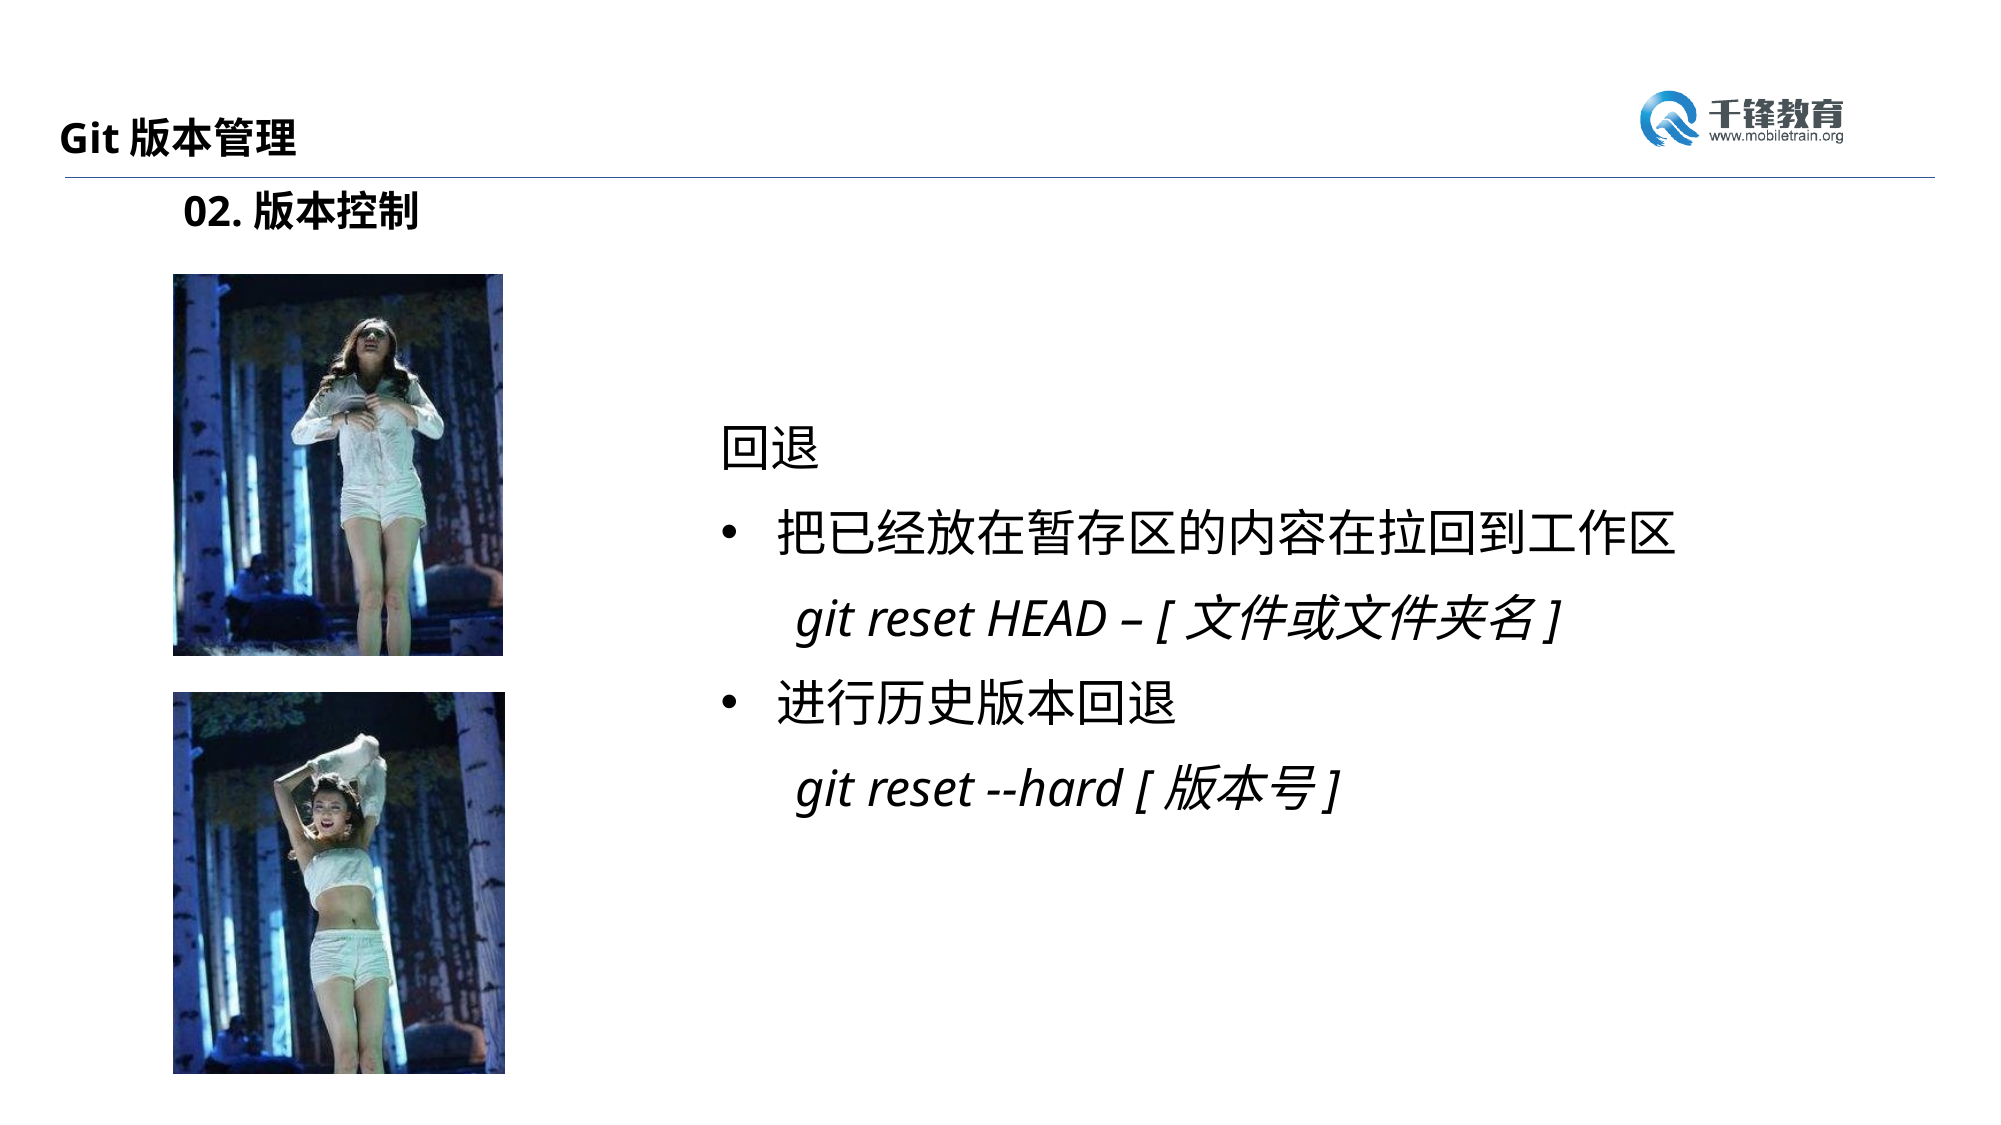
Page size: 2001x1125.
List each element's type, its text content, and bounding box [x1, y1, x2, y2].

text_box Git版本管理 [51, 104, 305, 170]
text_box 回退 把已经放在暂存区的内容在拉回到工作区 git reset HEAD – [文件或文件夹名] 进行历史版本回退 git reset --hard [版本号] [713, 409, 1741, 824]
picture [1629, 84, 1853, 160]
picture [172, 691, 505, 1074]
text_box 02.版本控制 [175, 177, 580, 243]
picture [172, 274, 504, 657]
